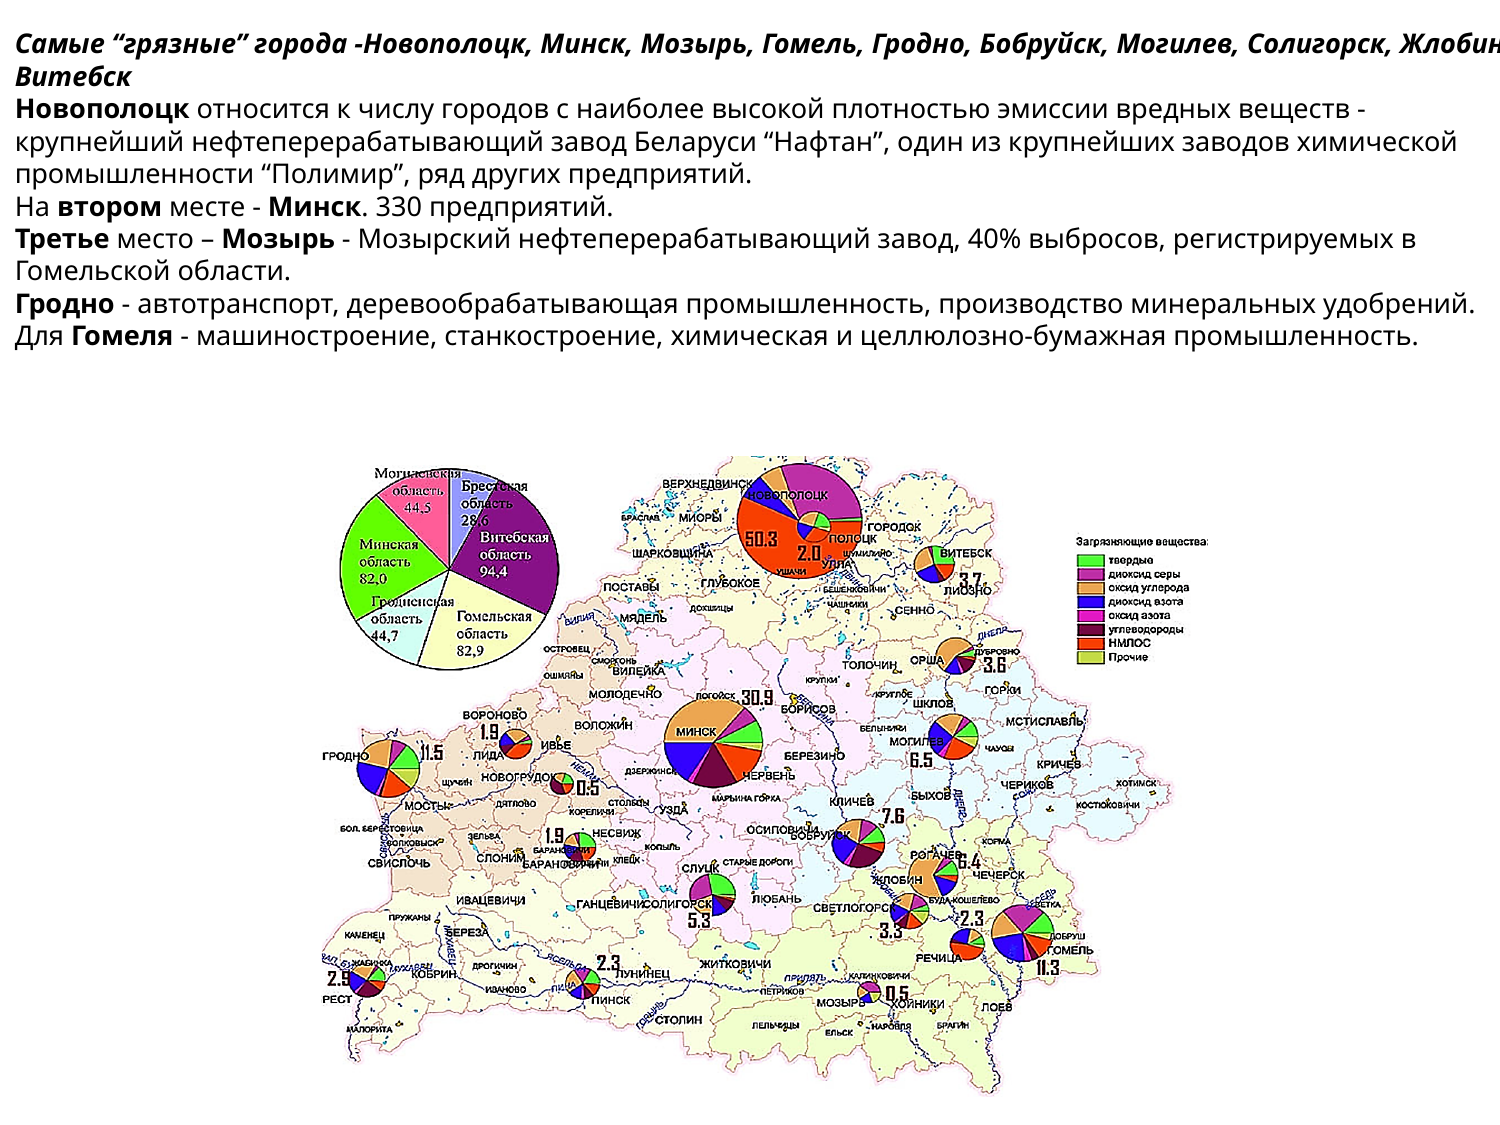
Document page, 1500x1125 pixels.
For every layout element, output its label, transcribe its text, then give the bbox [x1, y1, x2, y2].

text_box Самые “грязные” города -Новополоцк, Минск, Мозырь, Гомель, Гродно, Бобруйск, Могилев, Солигорск, Жлобин, Витебск Новополоцк относится к числу городов с наиболее высокой плотностью эмиссии вредных веществ - крупнейший нефтеперерабатывающий завод Беларуси “Нафтан”, один из крупнейших заводов химической промышленности “Полимир”, ряд других предприятий. На втором месте - Минск. 330 предприятий. Третье место – Мозырь - Мозырский нефтеперерабатывающий завод, 40% выбросов, регистрируемых в Гомельской области. Гродно - автотранспорт, деревообрабатывающая промышленность, производство минеральных удобрений. Для Гомеля - машиностроение, станкостроение, химическая и целлюлозно-бумажная промышленность. [0, 19, 1500, 359]
picture [321, 455, 1208, 1097]
